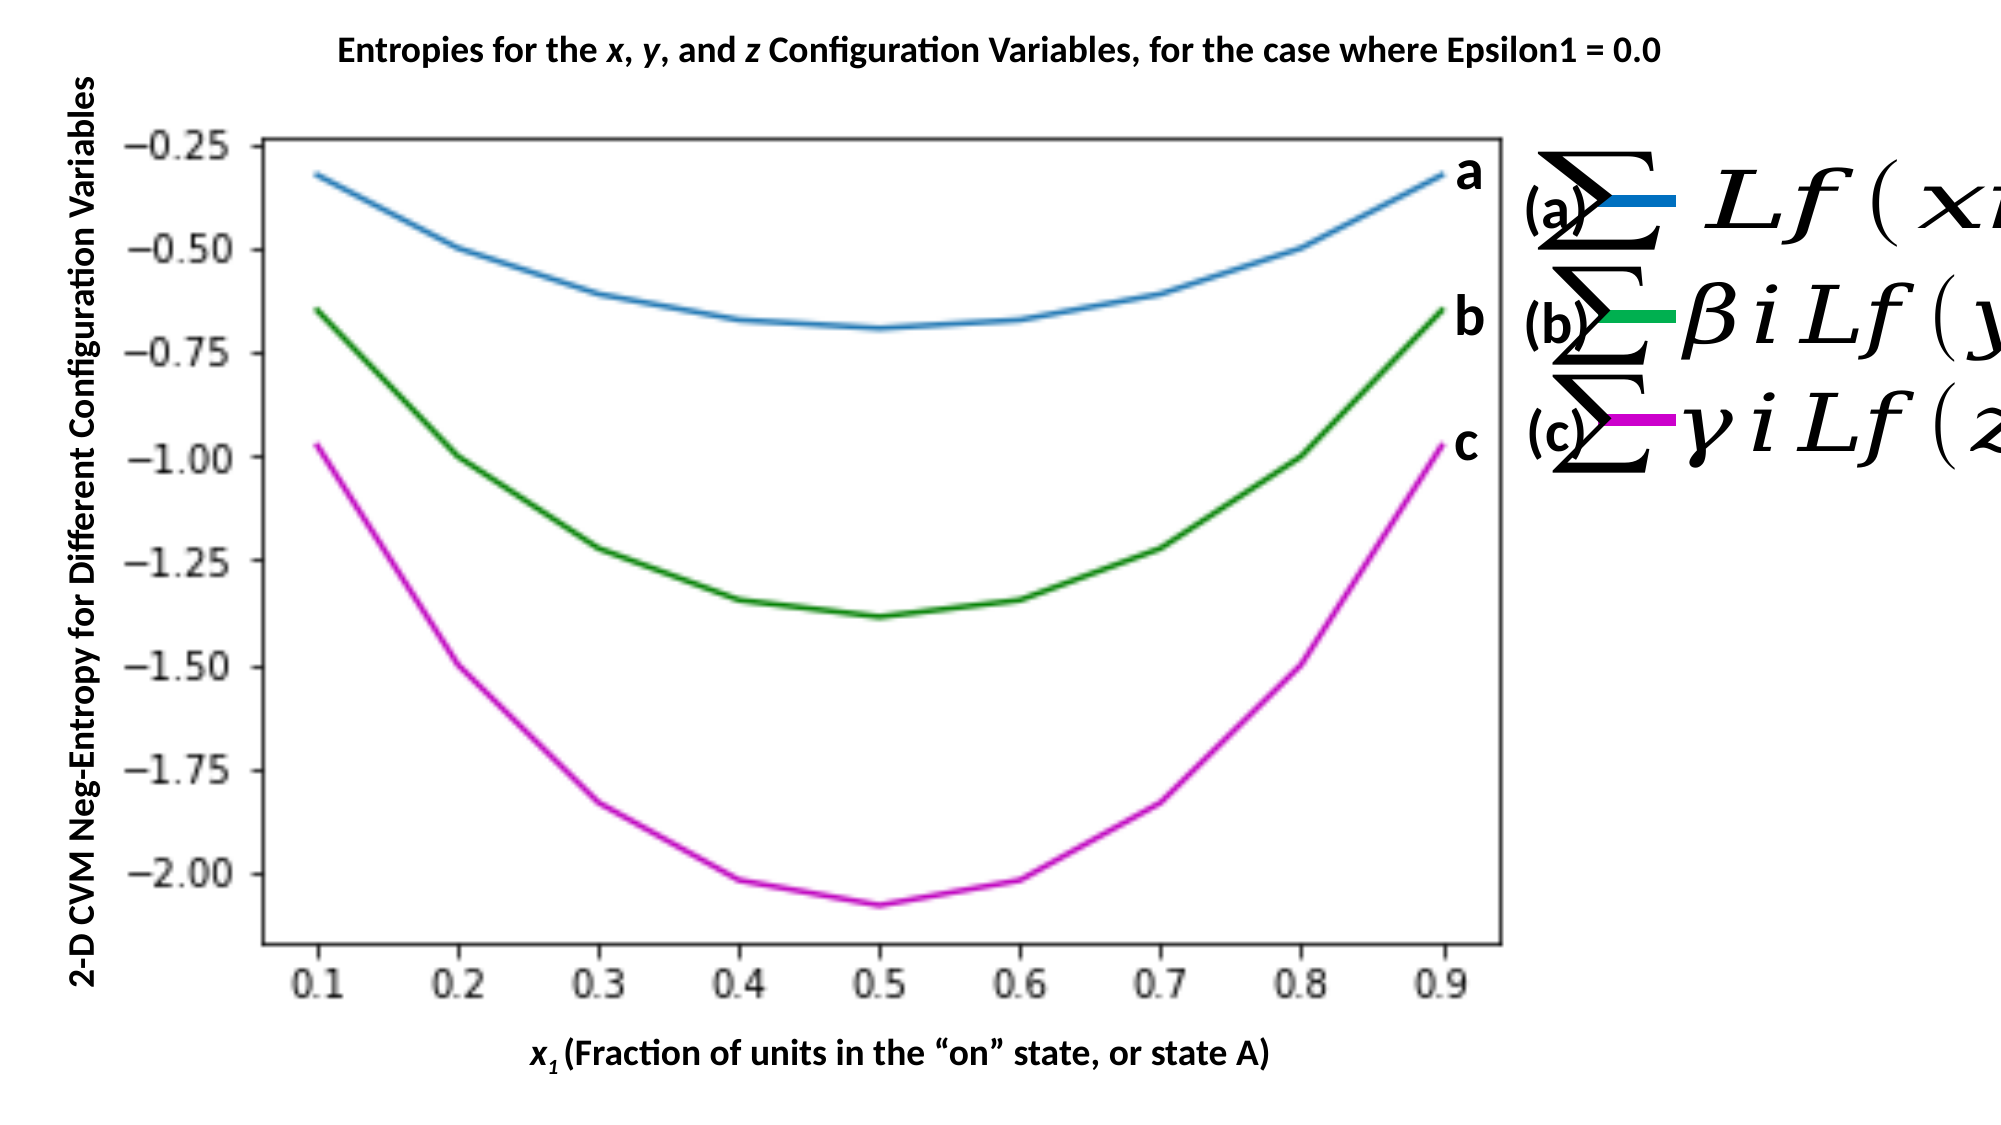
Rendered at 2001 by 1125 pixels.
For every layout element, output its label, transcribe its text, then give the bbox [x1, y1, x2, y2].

text_box Entropies for the x, y, and z Configuration Variables, for the case where Epsilon1 = 0.0 [322, 17, 1678, 78]
text_box x1 (Fraction of units in the “on” state, or state A) [515, 1021, 1287, 1087]
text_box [1527, 148, 2000, 482]
picture [95, 93, 1534, 1021]
text_box 2-D CVM Neg-Entropy for Different Configuration Variables [49, 61, 109, 1004]
